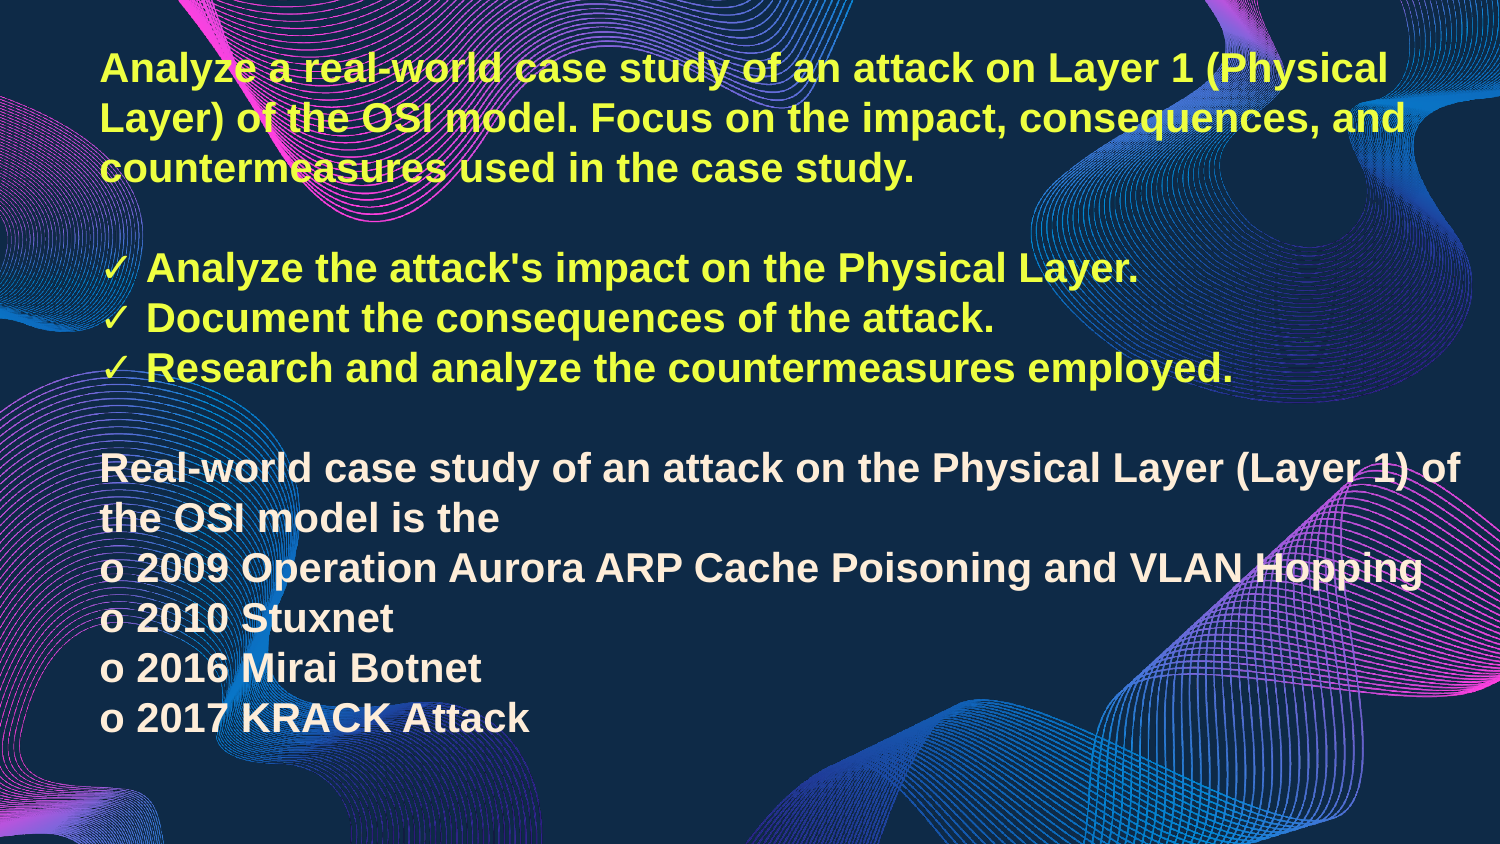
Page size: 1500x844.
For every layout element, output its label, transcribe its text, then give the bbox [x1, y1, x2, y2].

picture [0, 0, 1500, 844]
text_box Analyze a real-world case study of an attack on Layer 1 (Physical Layer) of the OSI model. Focus on the impact, consequences, and countermeasures used in the case study. ✓ Analyze the attack's impact on the Physical Layer. ✓ Document the consequences of the attack. ✓ Research and analyze the countermeasures employed. Real-world case study of an attack on the Physical Layer (Layer 1) of the OSI model is the o 2009 Operation Aurora ARP Cache Poisoning and VLAN Hopping o 2010 Stuxnet o 2016 Mirai Botnet o 2017 KRACK Attack [84, 33, 1484, 749]
